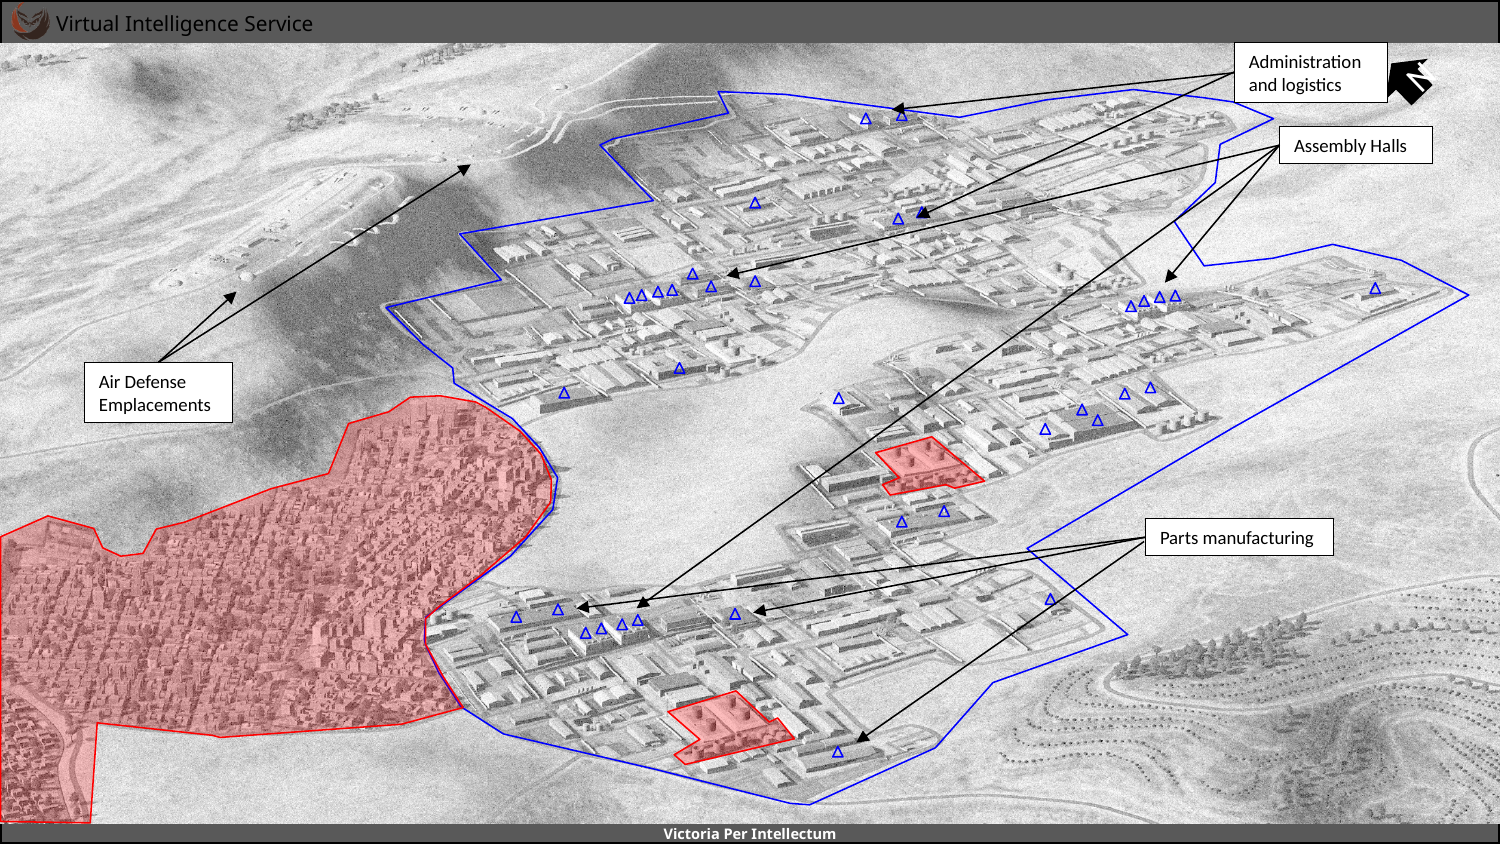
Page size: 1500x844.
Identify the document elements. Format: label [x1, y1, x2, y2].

text_box [891, 72, 914, 110]
text_box [636, 145, 1280, 609]
text_box [856, 620, 1145, 743]
text_box [916, 71, 1235, 218]
text_box [158, 164, 471, 363]
picture [0, 2, 1500, 824]
text_box [576, 537, 1146, 609]
